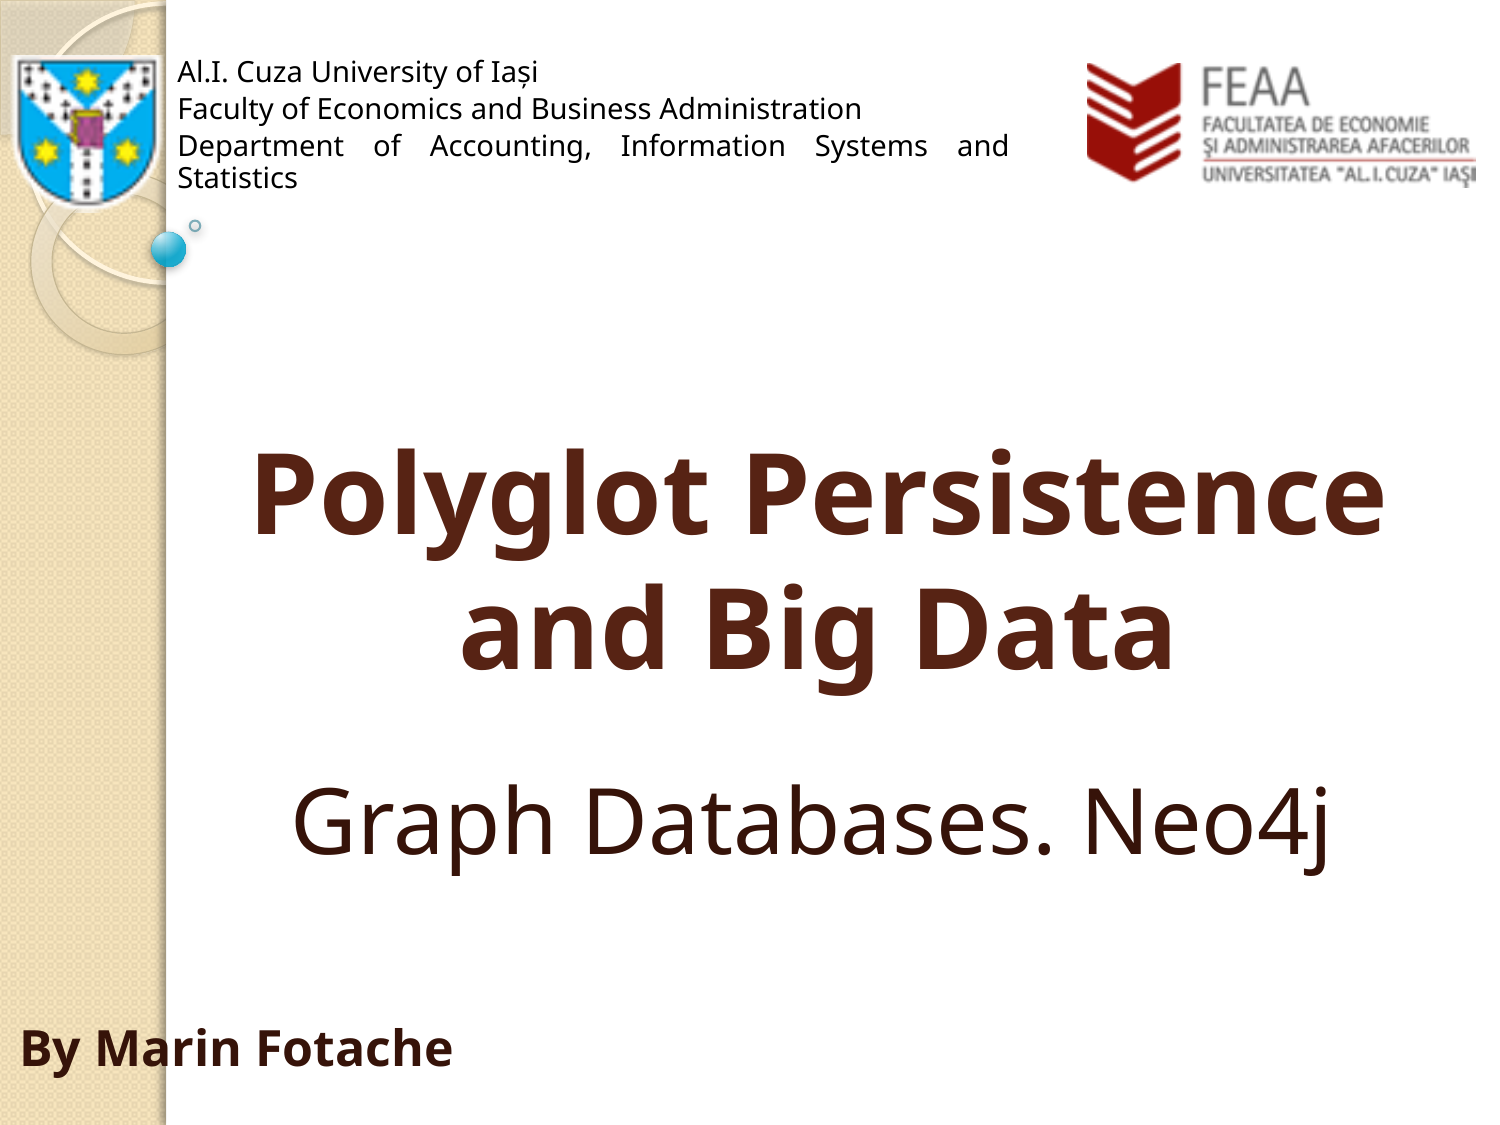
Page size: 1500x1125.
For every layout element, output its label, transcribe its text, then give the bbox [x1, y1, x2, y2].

text_box Al.I. Cuza University of Iași Faculty of Economics and Business Administration Department of Accounting, Information Systems and Statistics [162, 49, 1025, 203]
title Polyglot Persistence and Big Data [125, 337, 1500, 700]
picture [9, 55, 167, 213]
text_box By Marin Fotache [0, 974, 1084, 1125]
subtitle Graph Databases. Neo4j [162, 762, 1459, 963]
picture [1087, 63, 1476, 188]
